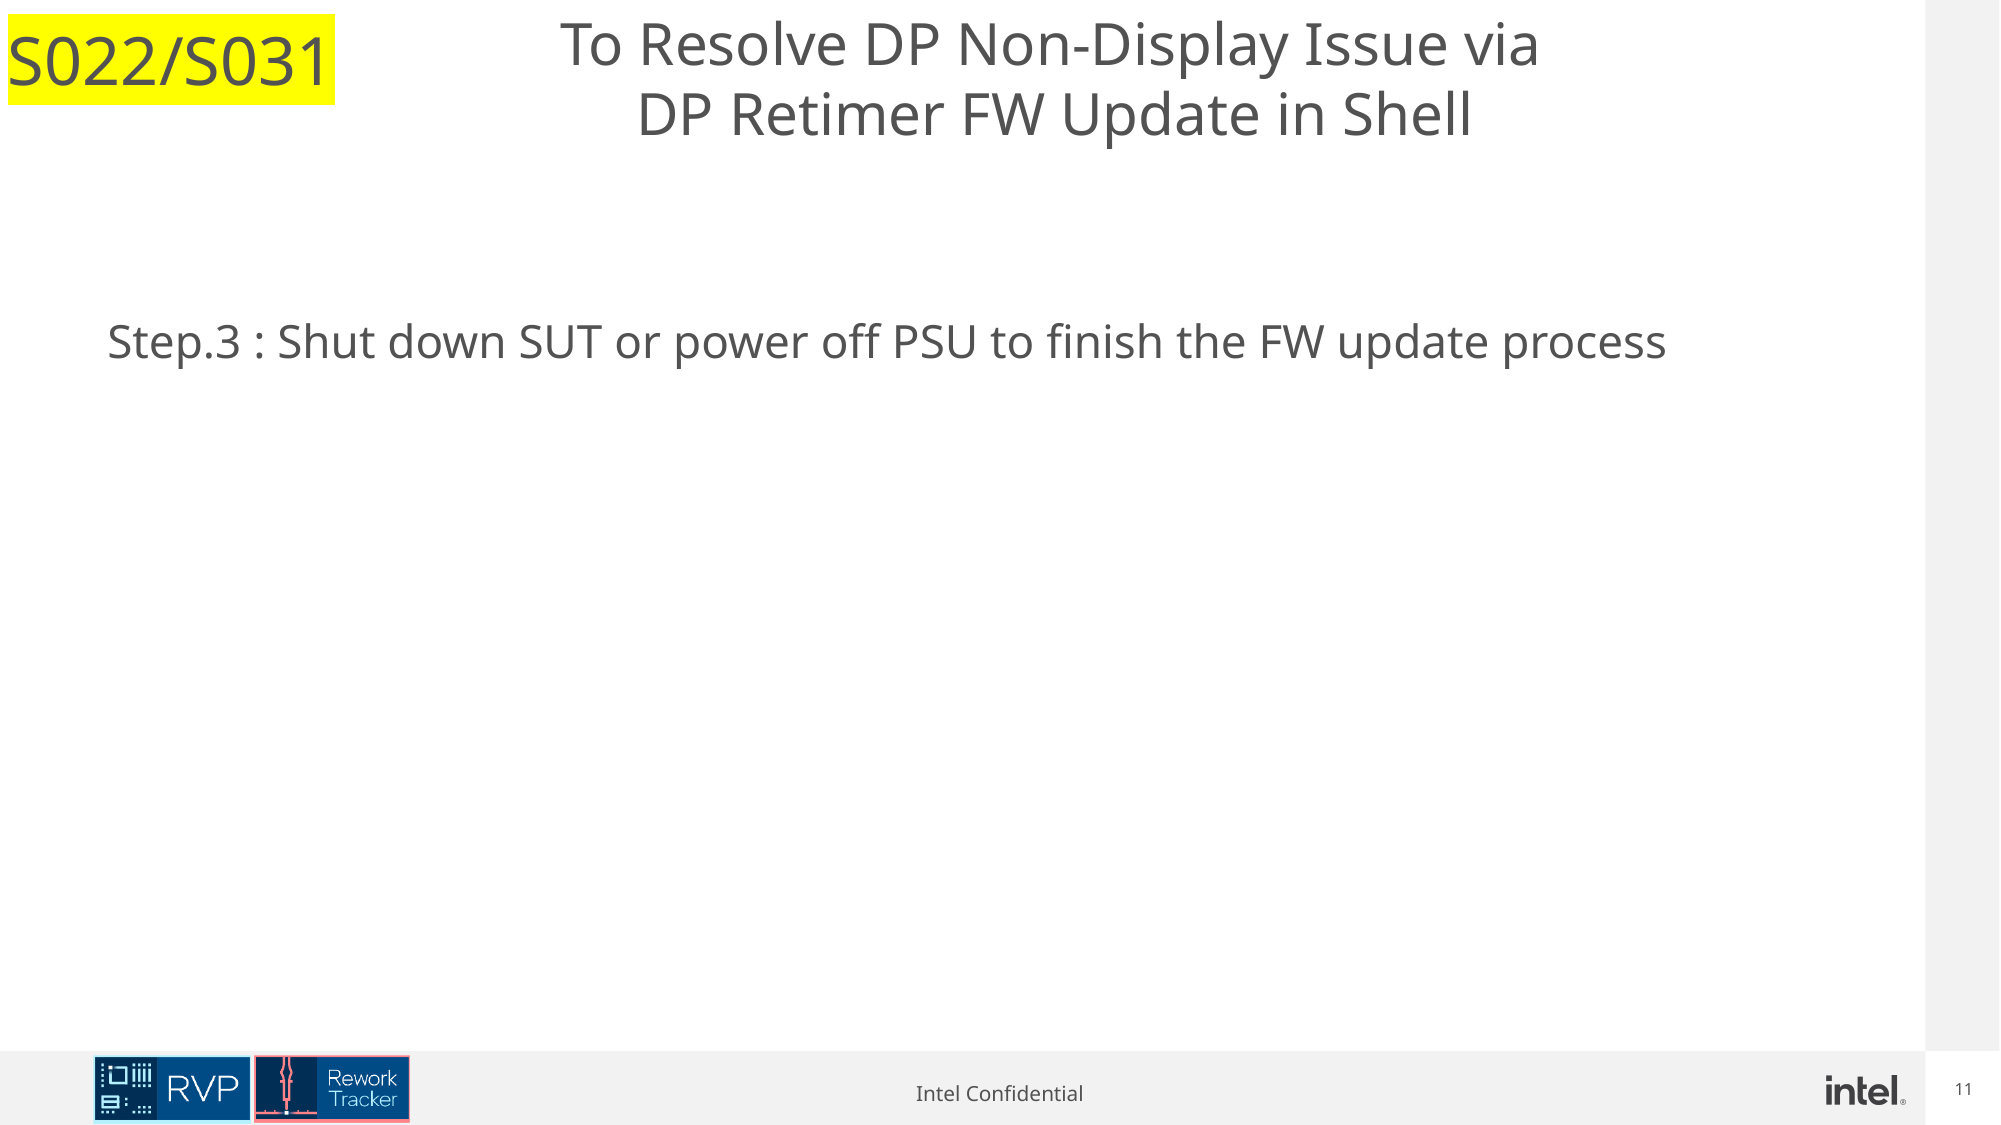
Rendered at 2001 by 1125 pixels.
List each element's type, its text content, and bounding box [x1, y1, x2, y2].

picture [93, 1055, 251, 1124]
picture [254, 1055, 410, 1123]
title S022/S031 [7, 27, 370, 185]
picture [1826, 1075, 1906, 1105]
list Step.3 : Shut down SUT or power off PSU to finish the FW update process [106, 311, 1784, 396]
text_box To Resolve DP Non-Display Issue via DP Retimer FW Update in Shell [545, 0, 2000, 157]
